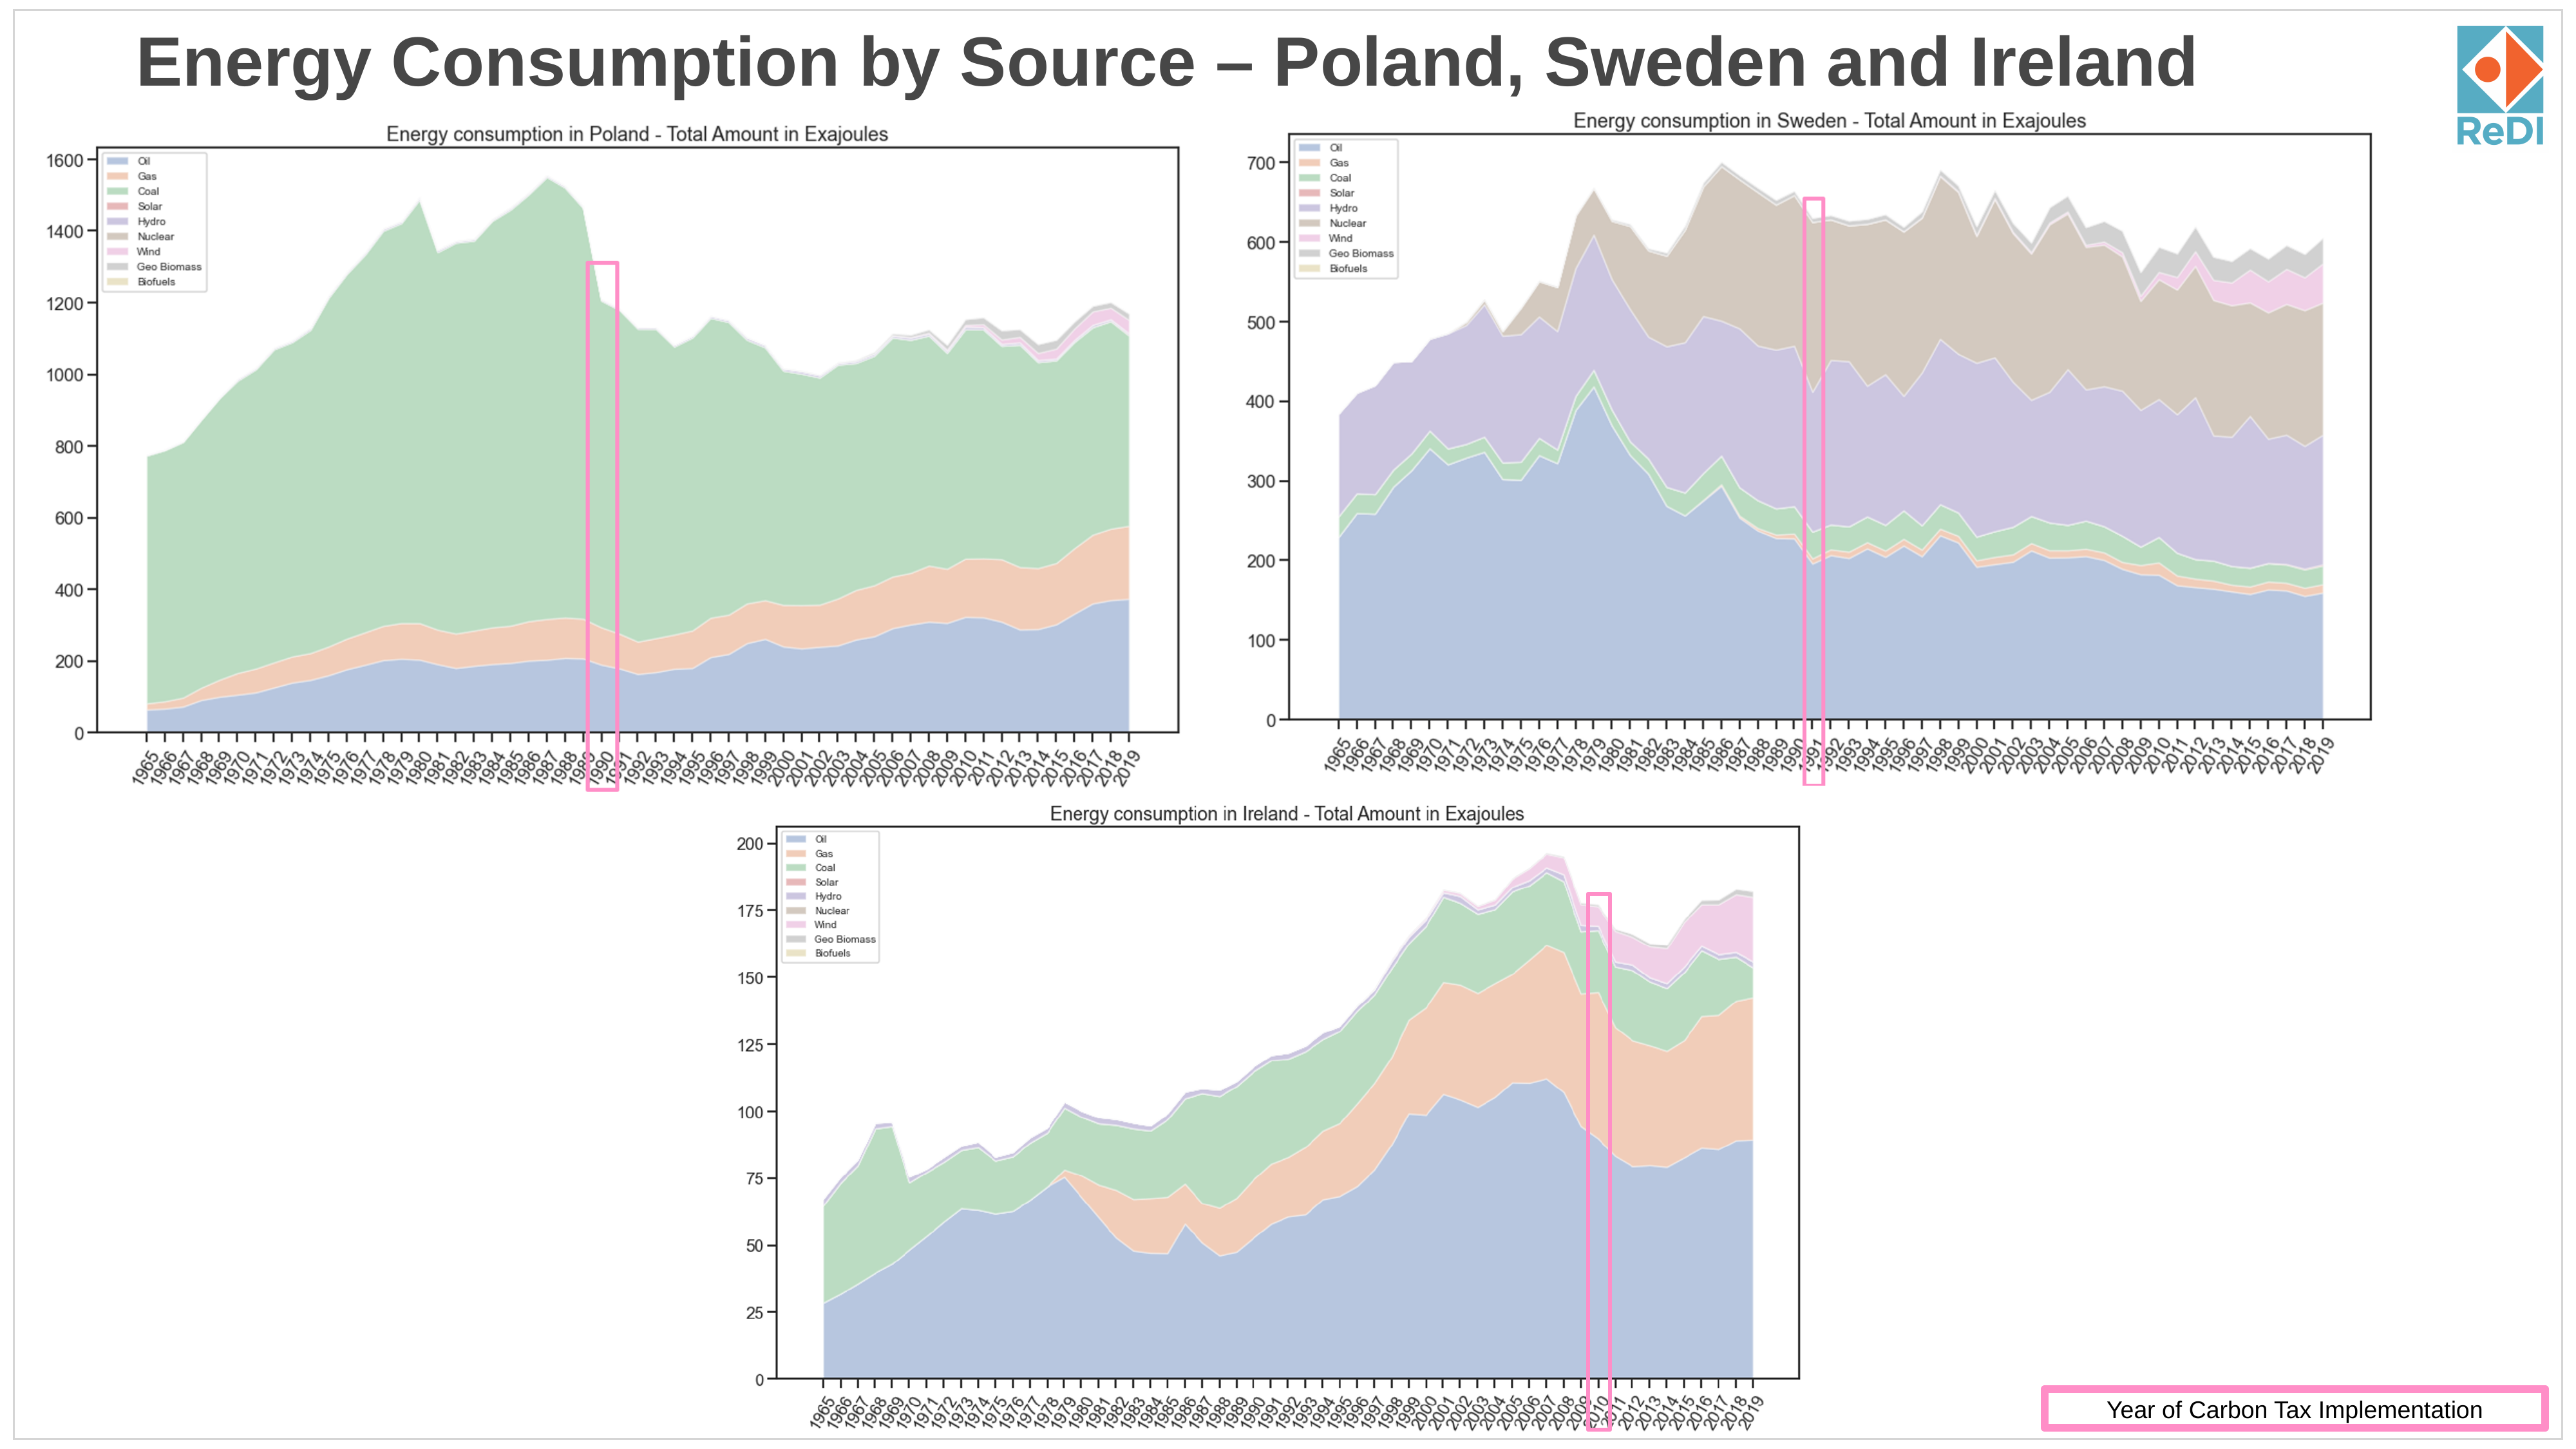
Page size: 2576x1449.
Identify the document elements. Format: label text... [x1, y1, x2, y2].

text_box Year of Carbon Tax Implementation [2044, 1389, 2546, 1428]
text_box Energy Consumption by Source – Poland, Sweden and Ireland [130, 0, 2511, 105]
picture [32, 120, 1187, 797]
picture [1236, 108, 2373, 786]
picture [731, 801, 1805, 1434]
picture [2452, 20, 2549, 153]
